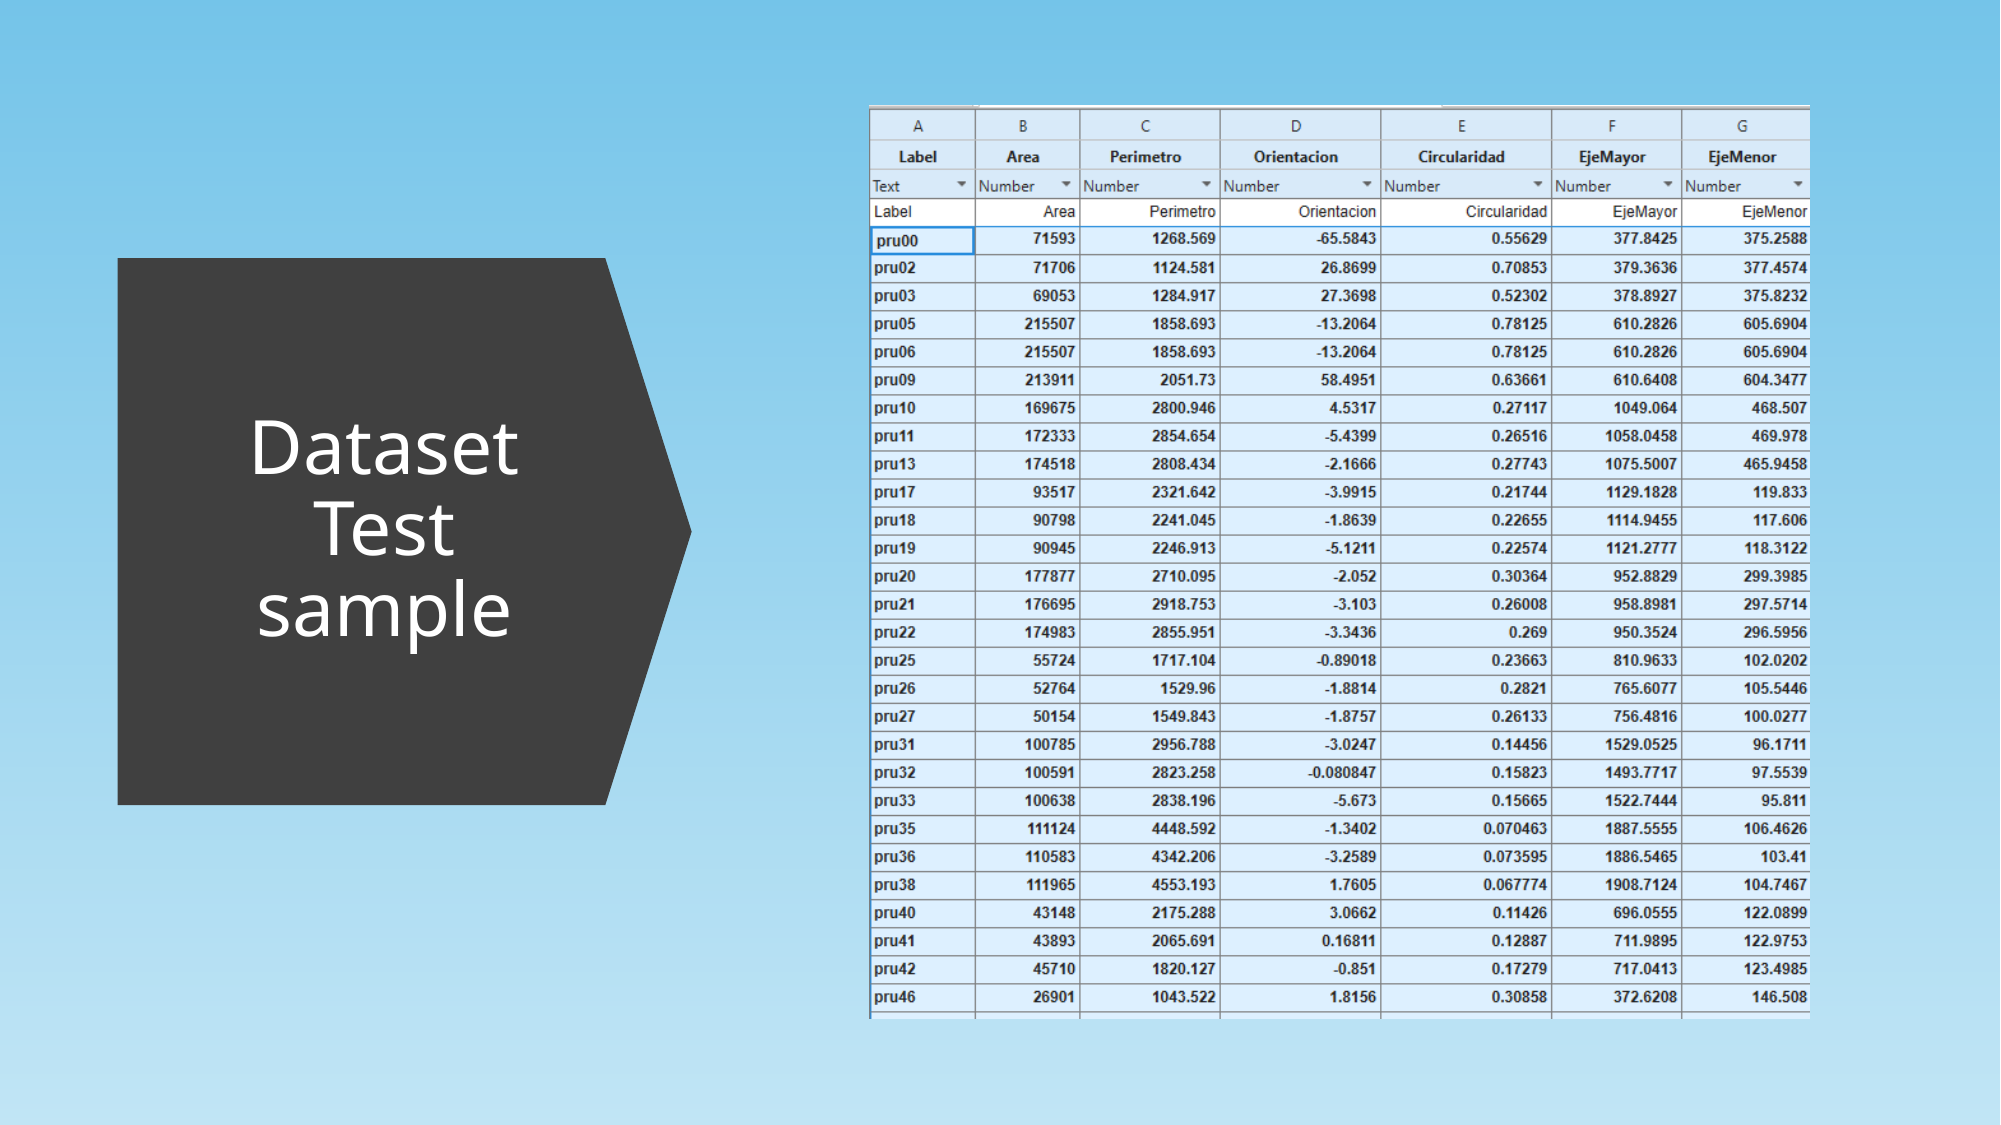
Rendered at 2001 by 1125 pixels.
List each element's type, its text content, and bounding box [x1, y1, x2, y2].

text_box [116, 256, 694, 807]
title Dataset Test sample [168, 322, 601, 741]
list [869, 104, 1811, 1020]
